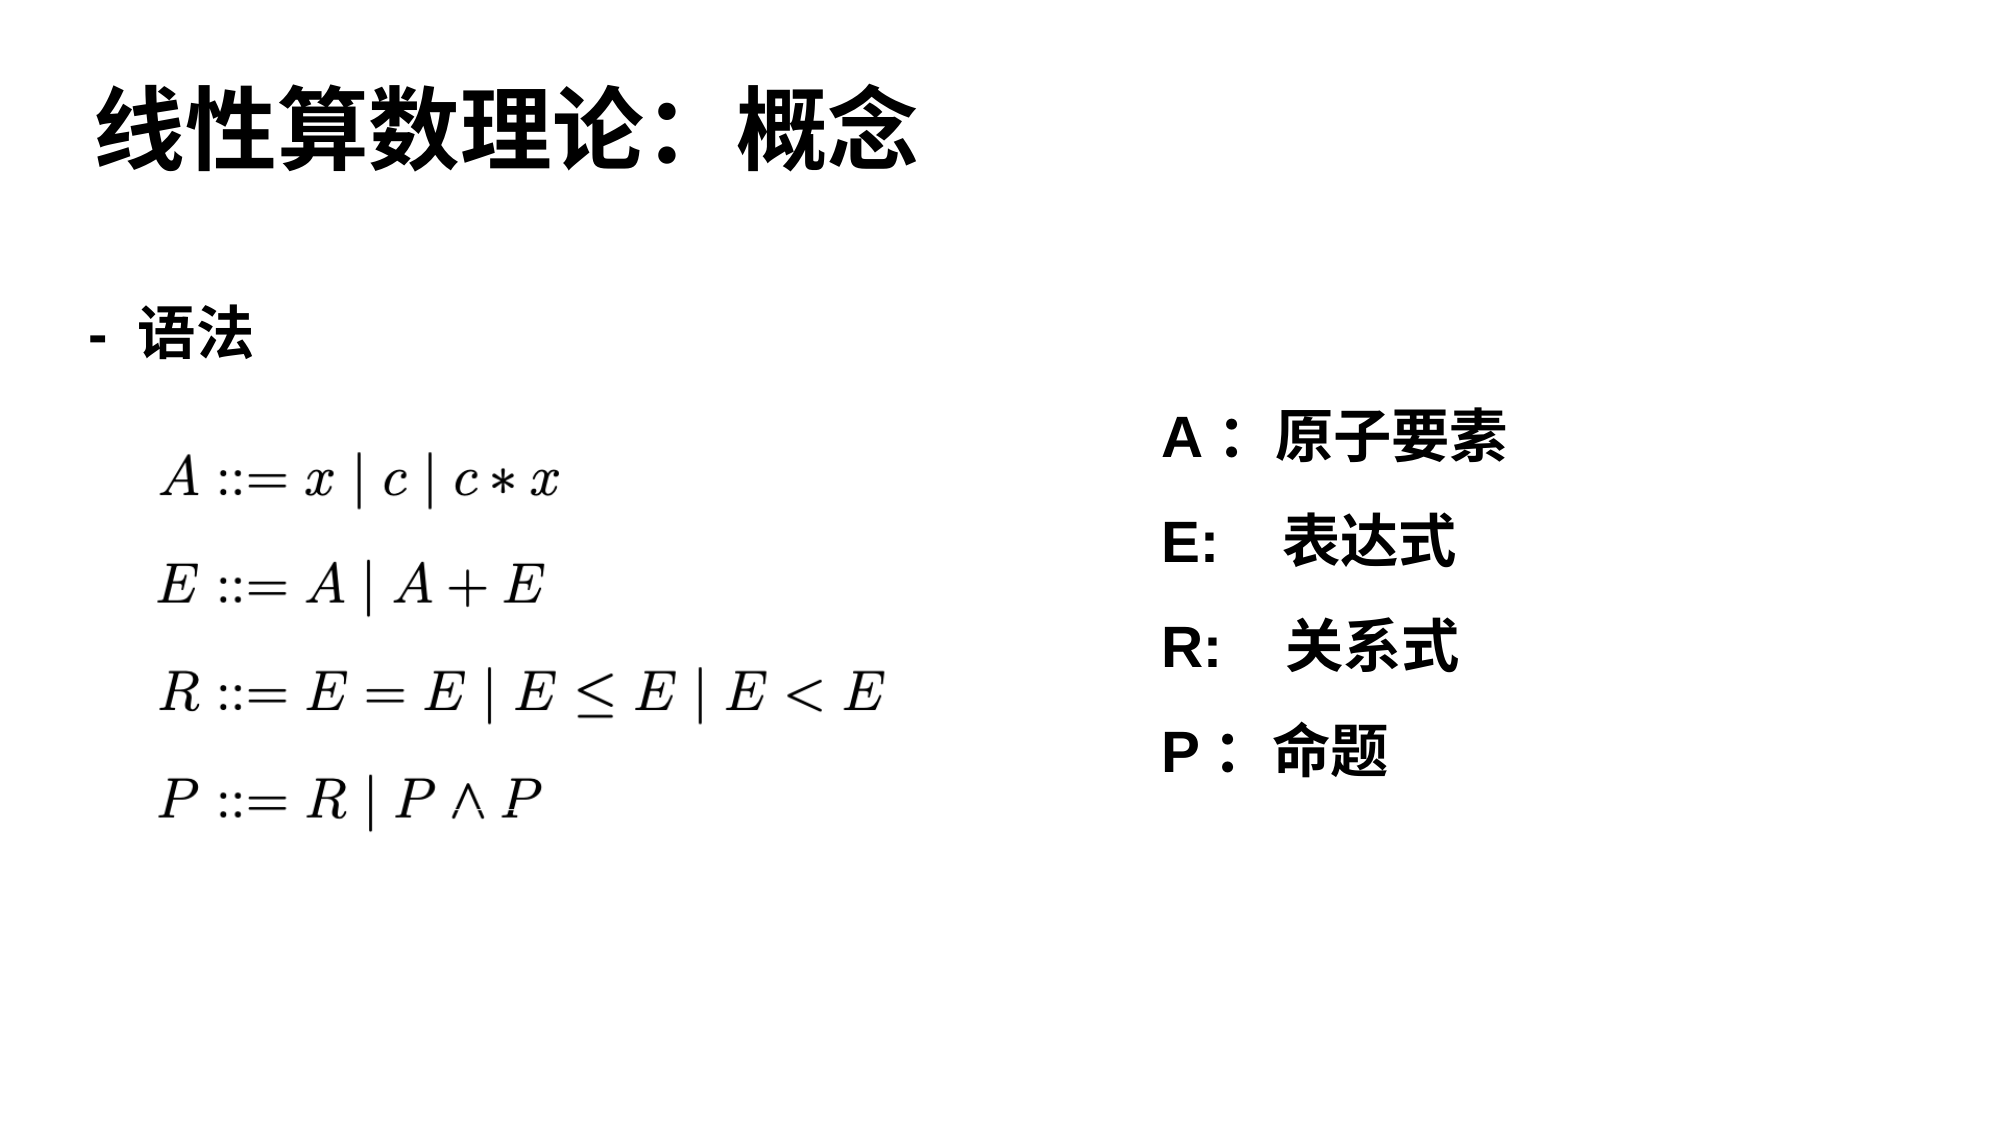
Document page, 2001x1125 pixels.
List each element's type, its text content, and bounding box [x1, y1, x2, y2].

text_box - 语法 [73, 288, 270, 374]
text_box A：原子要素 E: 表达式 R: 关系式 P：命题 [1145, 356, 1607, 792]
title 线性算数理论：概念 [78, 25, 1804, 243]
picture [78, 420, 1044, 877]
